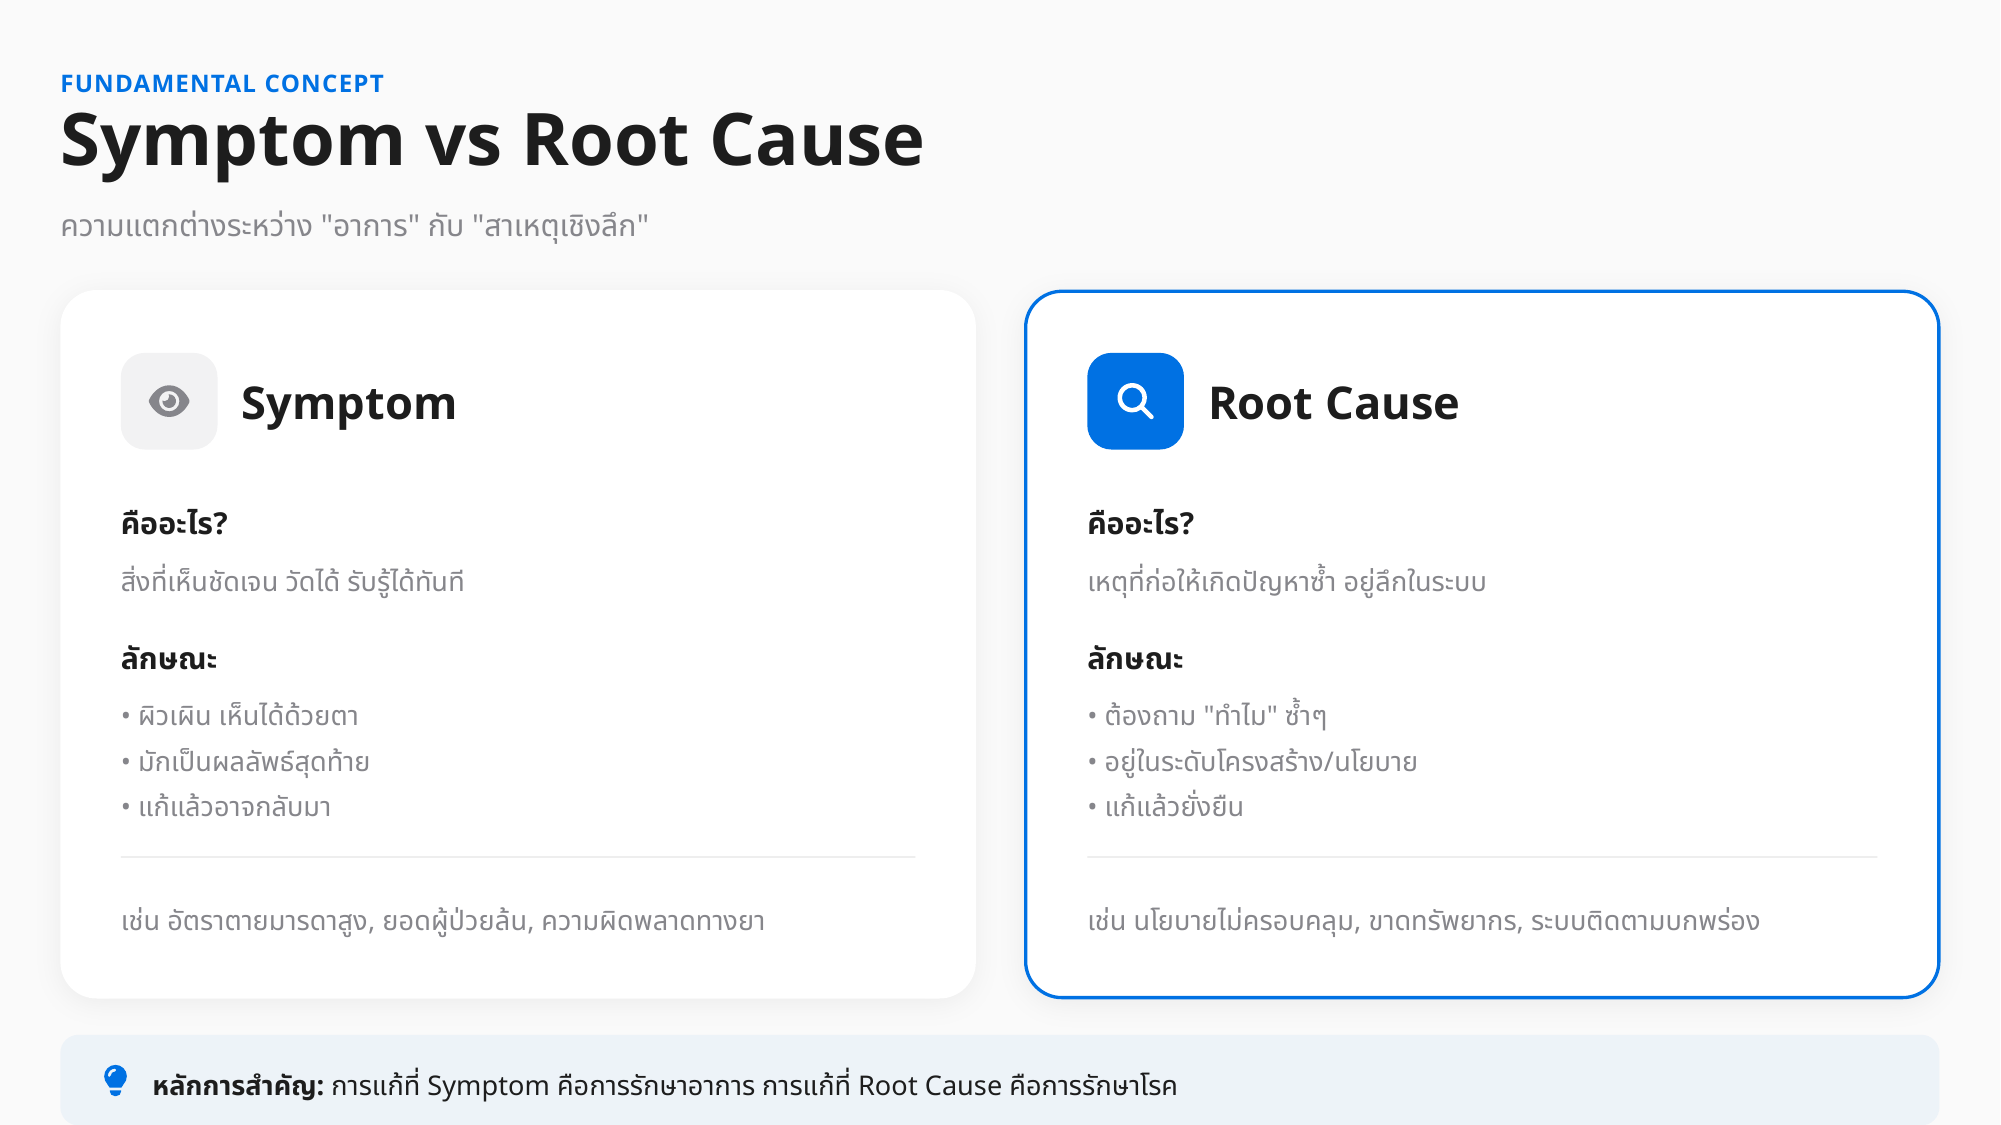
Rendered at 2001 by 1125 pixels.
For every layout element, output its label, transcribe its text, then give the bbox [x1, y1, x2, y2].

text_box [120, 352, 218, 450]
text_box Symptom vs Root Cause [60, 108, 1976, 182]
text_box ลักษณะ [120, 632, 931, 675]
text_box ลักษณะ [1087, 632, 1893, 675]
text_box [104, 1064, 127, 1088]
text_box ความแตกต่างระหว่าง "อาการ" กับ "สาเหตุเชิงลึก" [60, 199, 1955, 242]
text_box [1025, 291, 1939, 998]
text_box • ต้องถาม "ทำไม" ซ้ำๆ • อยู่ในระดับโครงสร้าง/นโยบาย • แก้แล้วยั่งยืน [1087, 687, 1891, 820]
text_box Symptom [241, 373, 464, 429]
text_box [109, 1090, 122, 1097]
text_box • ผิวเผิน เห็นได้ด้วยตา • มักเป็นผลลัพธ์สุดท้าย • แก้แล้วอาจกลับมา [120, 687, 929, 820]
text_box [60, 1034, 1940, 1125]
text_box FUNDAMENTAL CONCEPT [60, 60, 1952, 97]
text_box หลักการสำคัญ: การแก้ที่ Symptom คือการรักษาอาการ การแก้ที่ Root Cause คือการรักษาโรค [152, 1058, 1230, 1102]
text_box เหตุที่ก่อให้เกิดปัญหาซ้ำ อยู่ลึกในระบบ [1087, 552, 1891, 596]
text_box [148, 385, 190, 417]
text_box คืออะไร? [120, 497, 931, 541]
text_box [1087, 352, 1184, 450]
text_box [1117, 383, 1154, 420]
text_box สิ่งที่เห็นชัดเจน วัดได้ รับรู้ได้ทันที [120, 552, 929, 596]
text_box เช่น อัตราตายมารดาสูง, ยอดผู้ป่วยล้น, ความผิดพลาดทางยา [120, 893, 929, 936]
text_box คืออะไร? [1087, 497, 1893, 541]
text_box [60, 290, 976, 999]
text_box เช่น นโยบายไม่ครอบคลุม, ขาดทรัพยากร, ระบบติดตามบกพร่อง [1087, 893, 1891, 936]
text_box Root Cause [1208, 373, 1470, 429]
